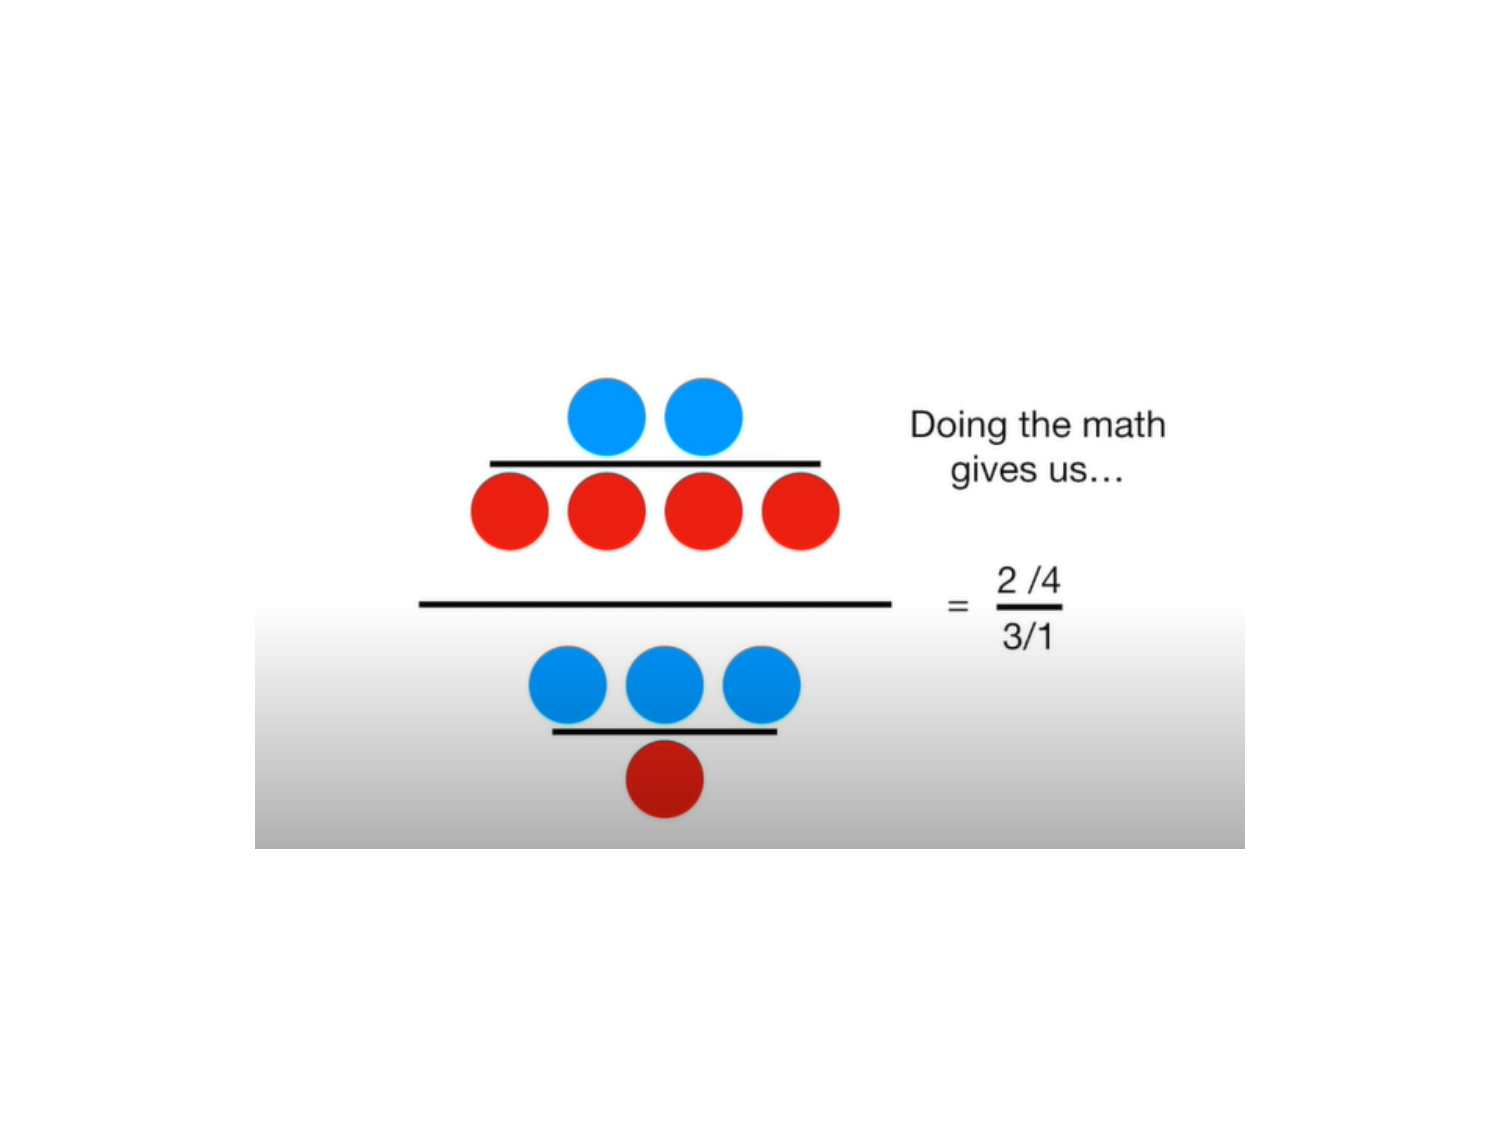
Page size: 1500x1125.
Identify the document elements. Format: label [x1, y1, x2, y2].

picture [255, 276, 1245, 849]
